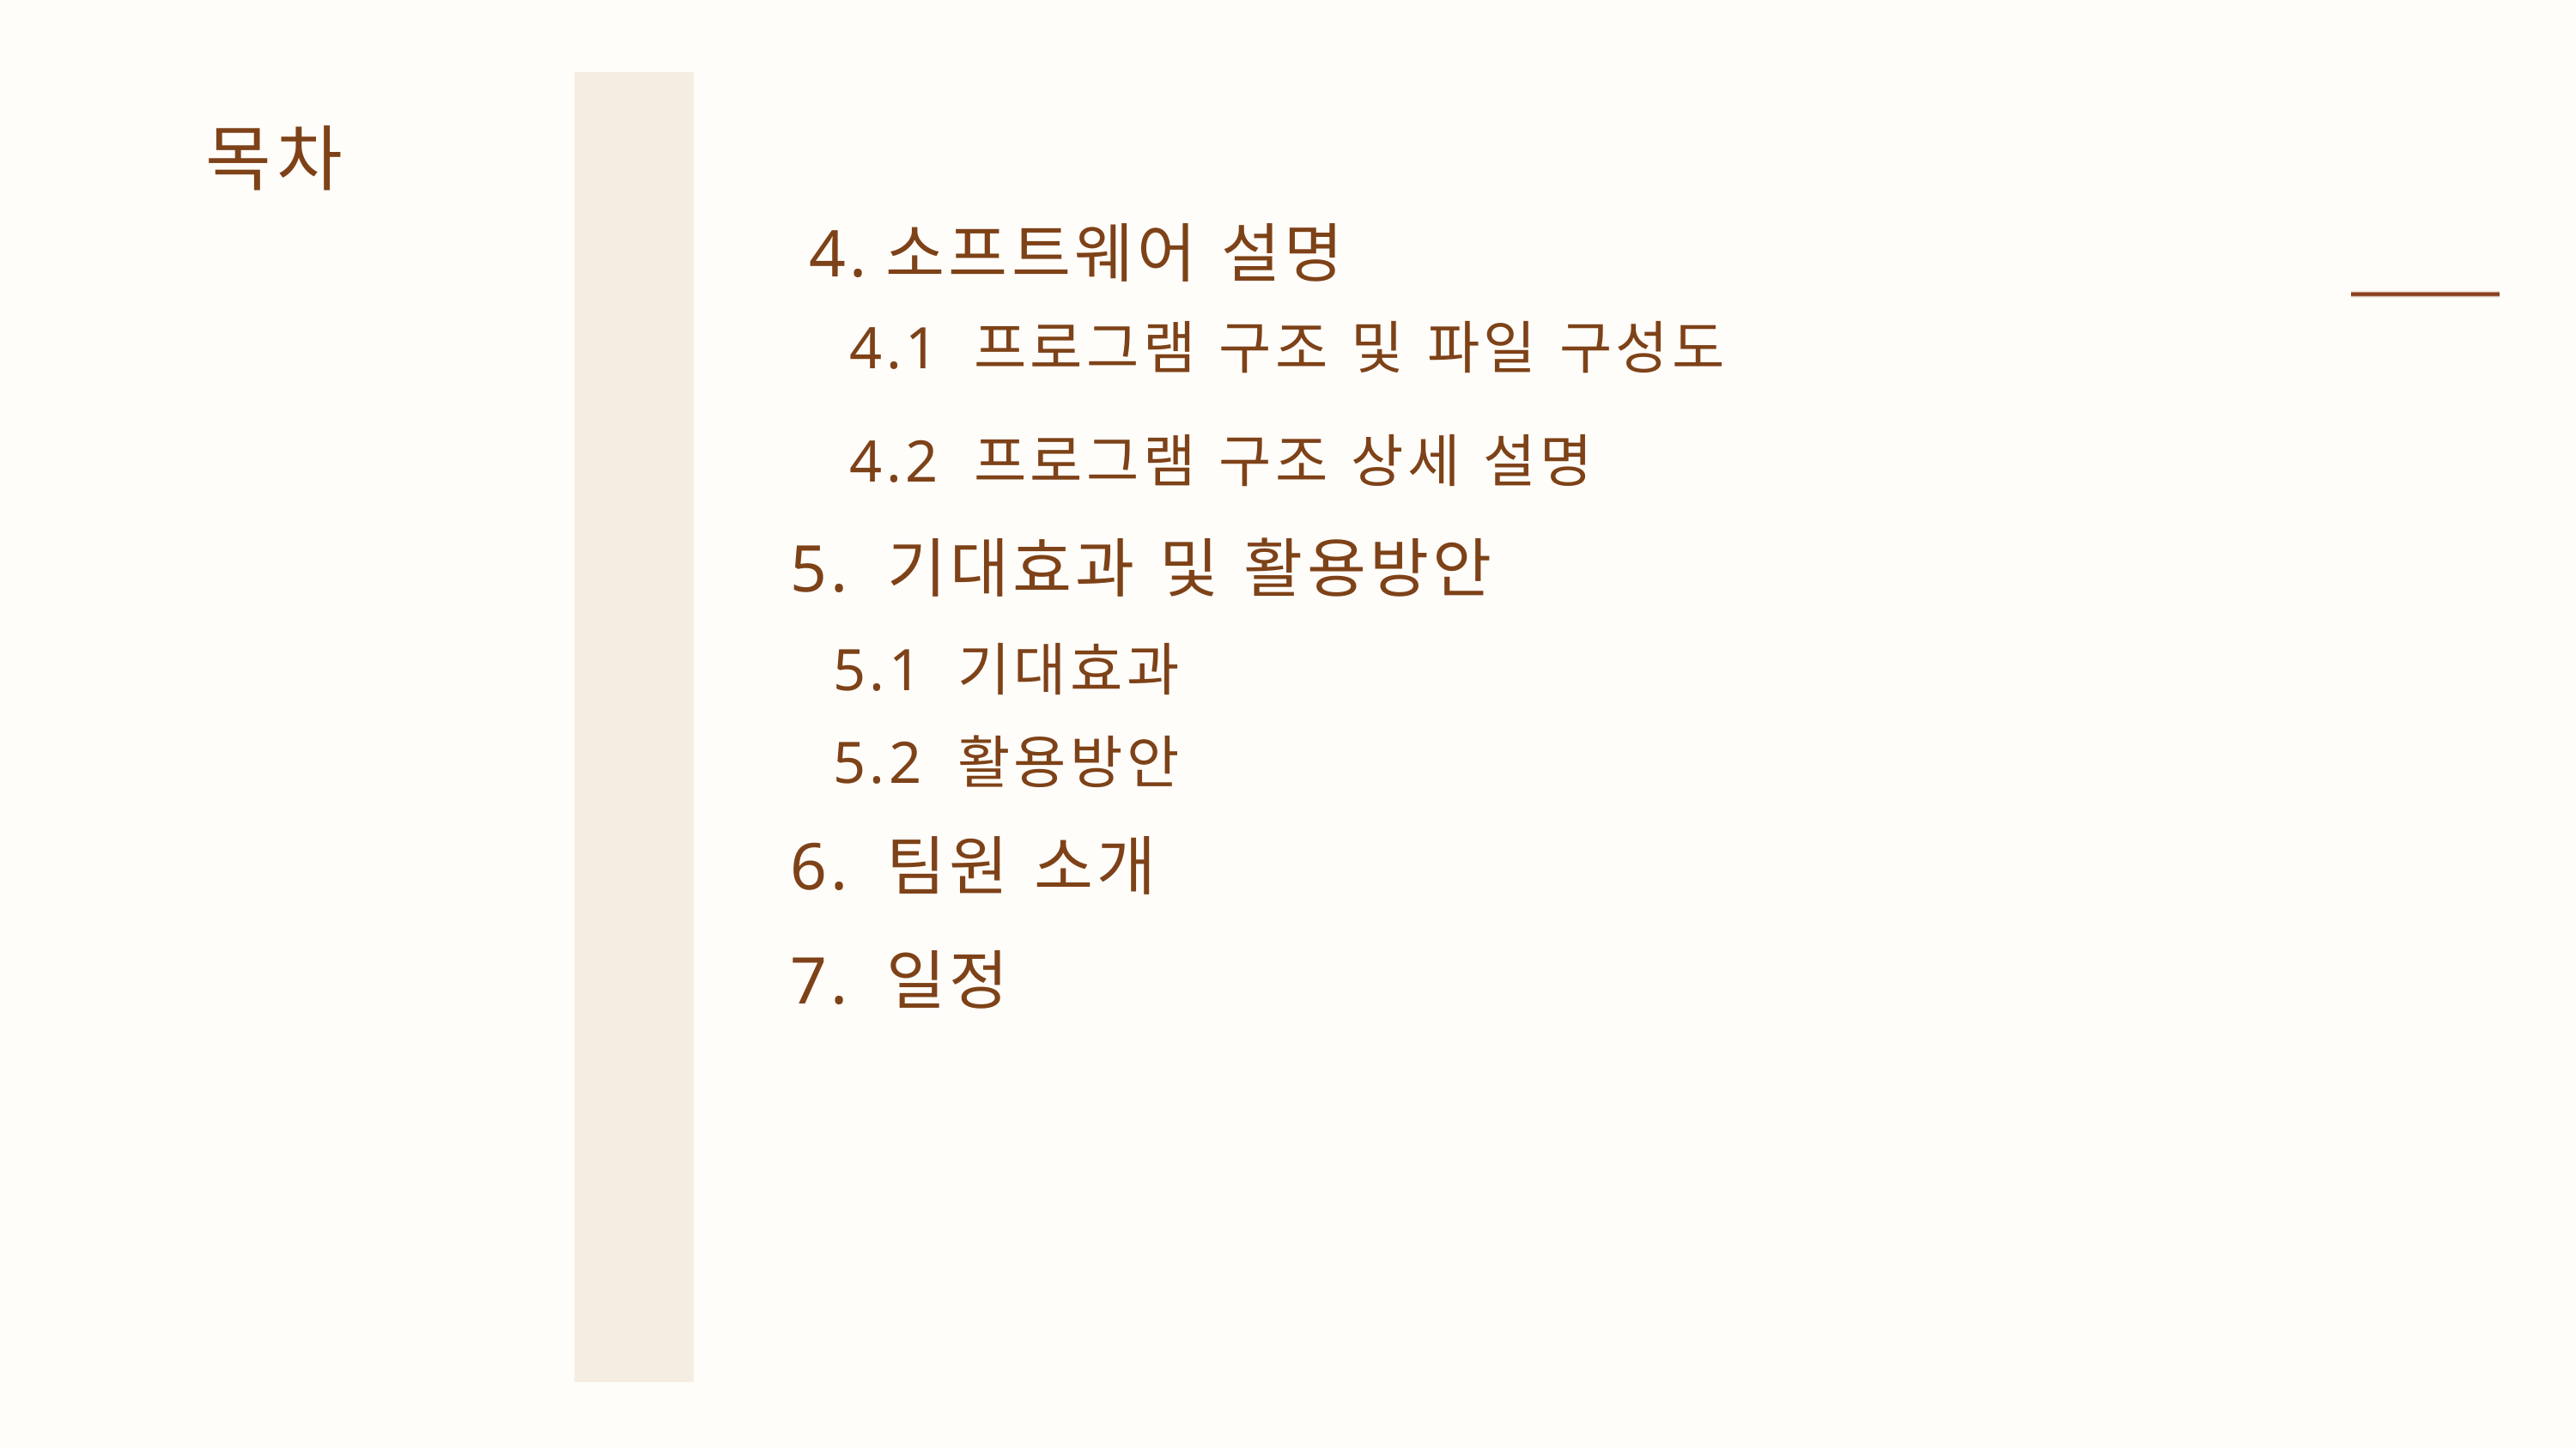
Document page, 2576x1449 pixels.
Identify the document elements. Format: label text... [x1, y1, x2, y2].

text_box 4.2 프로그램 구조 상세 설명 [836, 418, 1793, 500]
text_box 5.2 활용방안 [820, 719, 1843, 801]
text_box 5.1 기대효과 [820, 627, 1843, 708]
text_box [574, 72, 694, 1385]
text_box 6. 팀원 소개 [777, 819, 1671, 910]
text_box 5. 기대효과 및 활용방안 [777, 520, 2002, 611]
text_box 목차 [193, 106, 447, 205]
text_box 4.소프트웨어 설명 [796, 206, 1527, 296]
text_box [2350, 285, 2500, 303]
text_box 7. 일정 [777, 933, 1671, 1024]
text_box 4.1 프로그램 구조 및 파일 구성도 [836, 305, 1859, 386]
